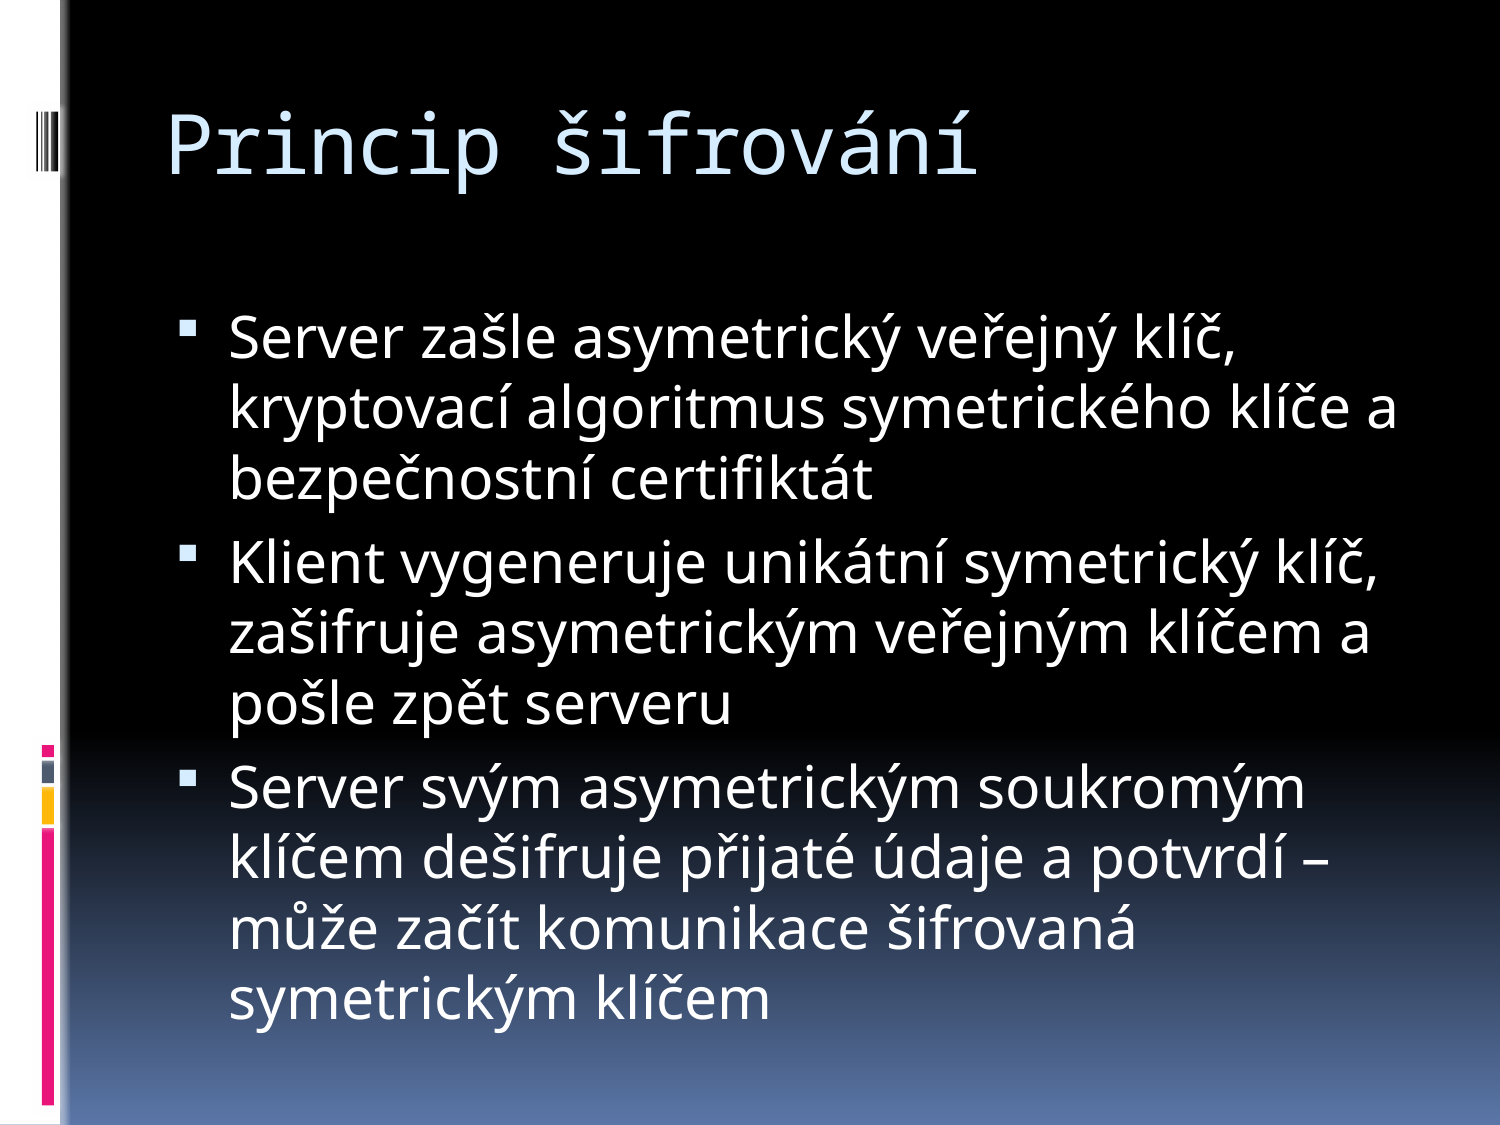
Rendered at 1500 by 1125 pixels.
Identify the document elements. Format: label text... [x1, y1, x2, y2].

list Server zašle asymetrický veřejný klíč, kryptovací algoritmus symetrického klíče a bezpečnostní certifiktát Klient vygeneruje unikátní symetrický klíč, zašifruje asymetrickým veřejným klíčem a pošle zpět serveru Server svým asymetrickým soukromým klíčem dešifruje přijaté údaje a potvrdí – může začít komunikace šifrovaná symetrickým klíčem [150, 292, 1425, 1043]
title Princip šifrování [150, 83, 1425, 234]
